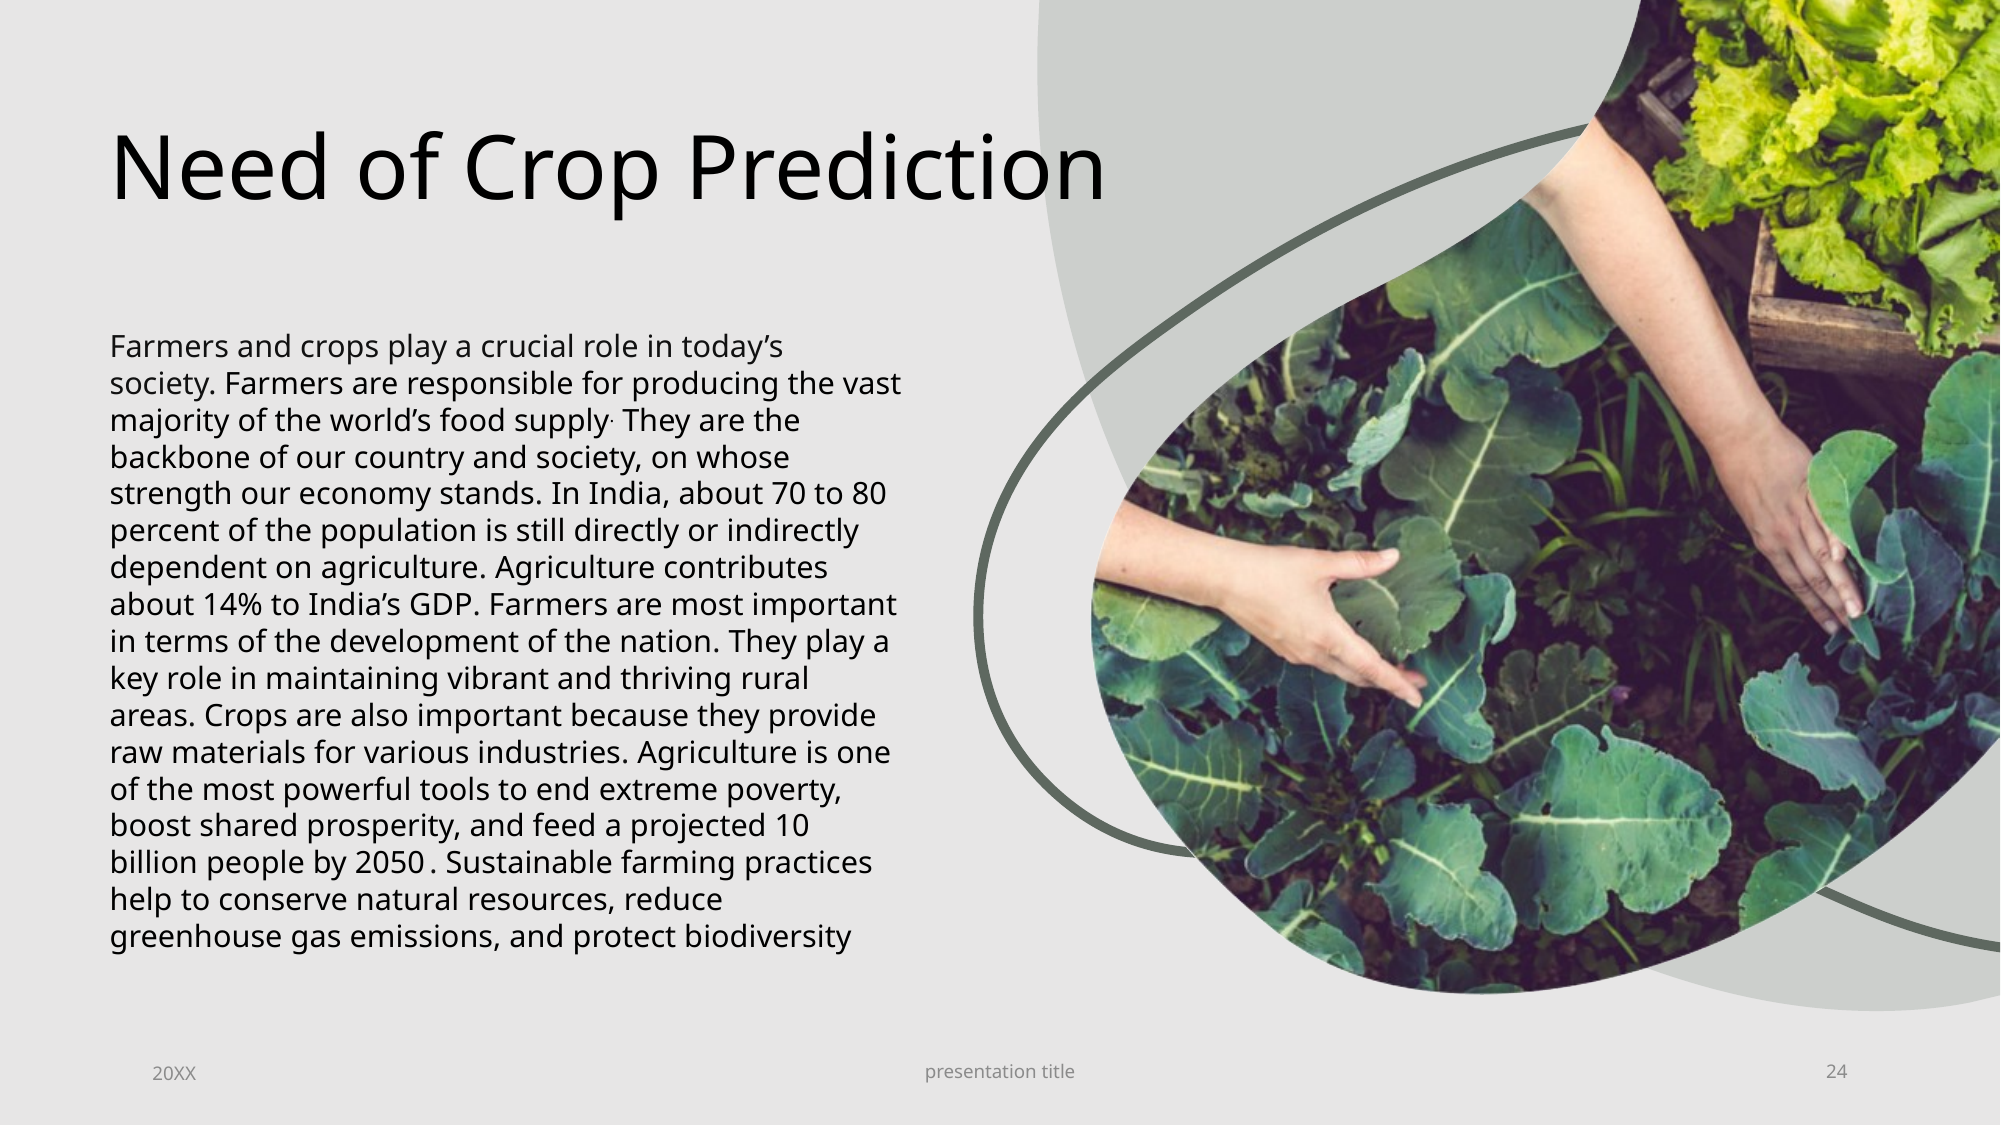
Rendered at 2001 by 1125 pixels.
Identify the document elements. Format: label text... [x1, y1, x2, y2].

slide_number 24 [1412, 1042, 1863, 1103]
footer presentation title [662, 1042, 1338, 1103]
title Need of Crop Prediction [94, 115, 1090, 227]
list Farmers and crops play a crucial role in today’s society. Farmers are responsible for producing the vast majority of the world’s food supply. They are the backbone of our country and society, on whose strength our economy stands. In India, about 70 to 80 percent of the population is still directly or indirectly dependent on agriculture. Agriculture contributes about 14% to India’s GDP. Farmers are most important in terms of the development of the nation. They play a key role in maintaining vibrant and thriving rural areas. Crops are also important because they provide raw materials for various industries. Agriculture is one of the most powerful tools to end extreme poverty, boost shared prosperity, and feed a projected 10 billion people by 2050 . Sustainable farming practices help to conserve natural resources, reduce greenhouse gas emissions, and protect biodiversity [94, 319, 918, 988]
picture [1090, 0, 2000, 995]
slide_number 20XX [137, 1042, 588, 1103]
